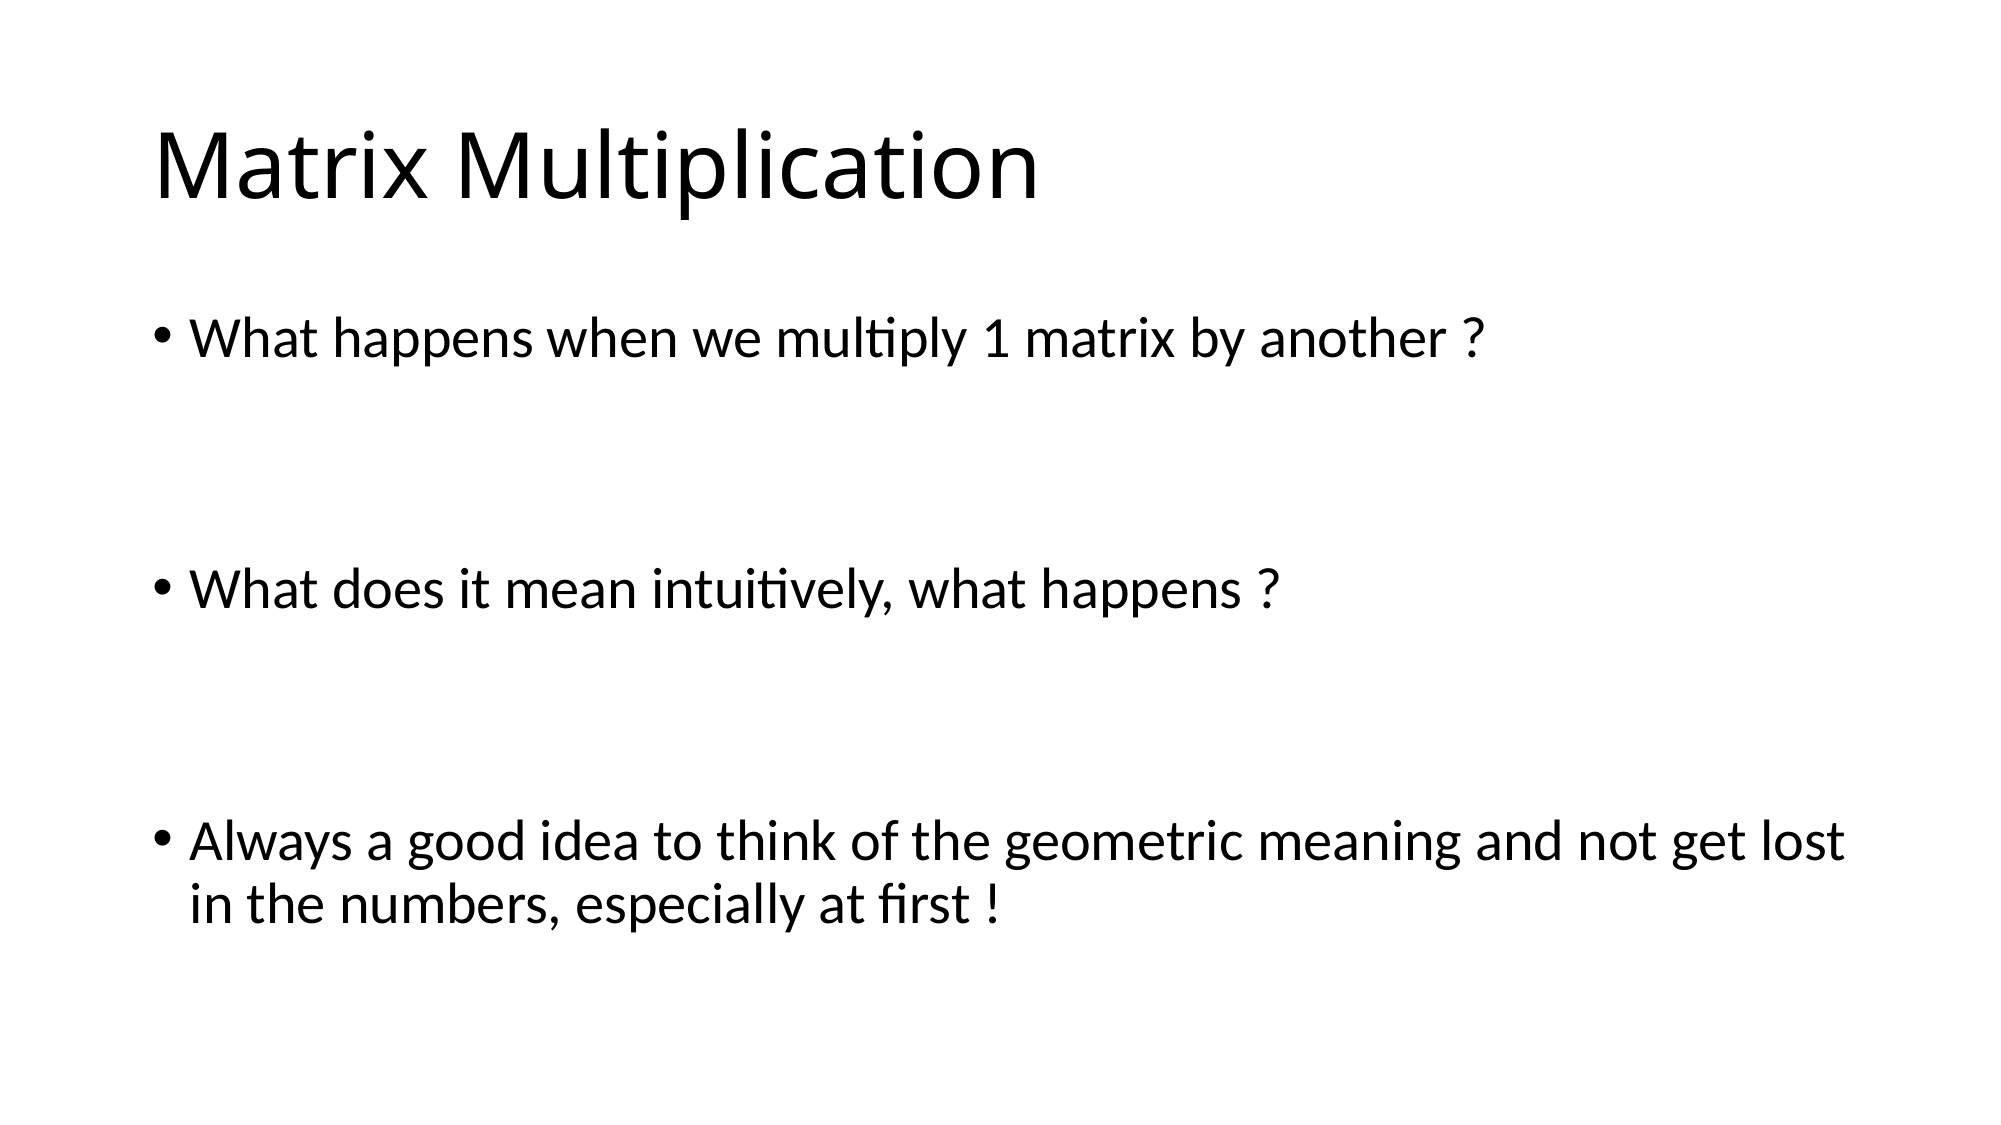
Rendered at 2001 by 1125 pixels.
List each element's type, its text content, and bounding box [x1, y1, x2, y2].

title Matrix Multiplication [137, 59, 1863, 278]
list What happens when we multiply 1 matrix by another ? What does it mean intuitively, what happens ? Always a good idea to think of the geometric meaning and not get lost in the numbers, especially at first ! [137, 299, 1863, 1014]
